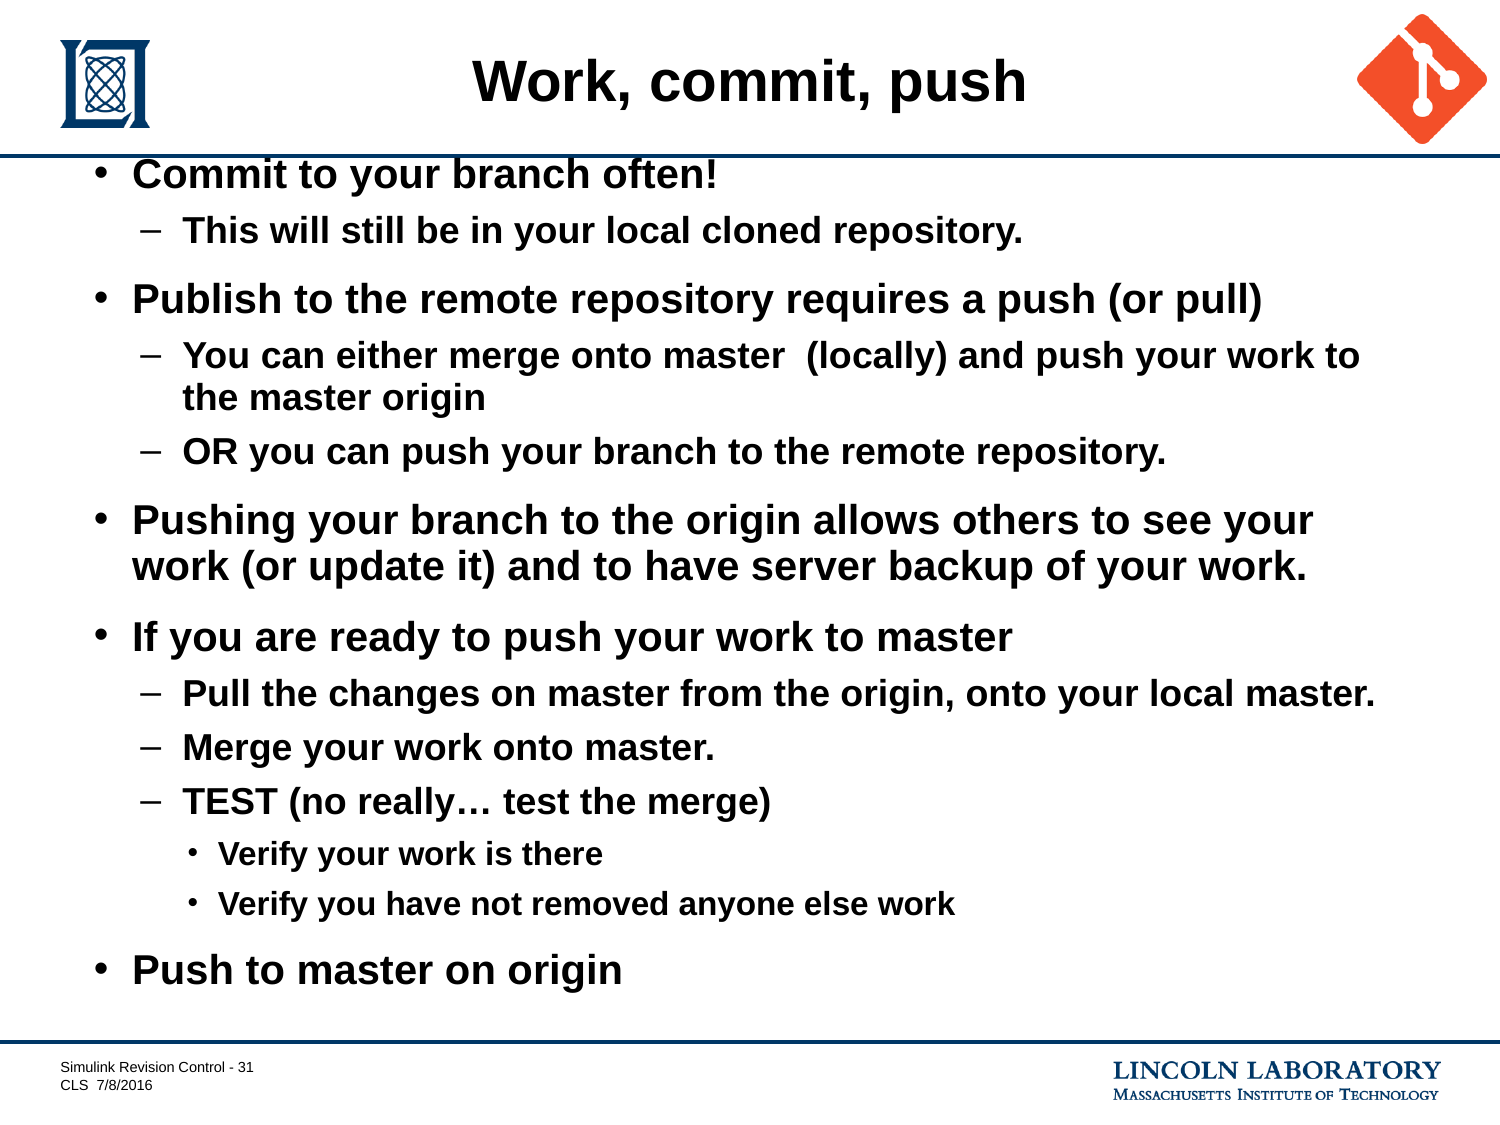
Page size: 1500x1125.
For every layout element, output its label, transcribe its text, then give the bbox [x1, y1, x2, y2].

picture [60, 40, 150, 128]
picture [1111, 1061, 1441, 1100]
title Work, commit, push [154, 16, 1346, 151]
list Commit to your branch often! This will still be in your local cloned repository. Publish to the remote repository requires a push (or pull) You can either merge onto master (locally) and push your work to the master origin OR you can push your branch to the remote repository. Pushing your branch to the origin allows others to see your work (or update it) and to have server backup of your work. If you are ready to push your work to master Pull the changes on master from the origin, onto your local master. Merge your work onto master. TEST (no really… test the merge) Verify your work is there Verify you have not removed anyone else work Push to master on origin [78, 143, 1423, 937]
picture [1357, 14, 1487, 144]
